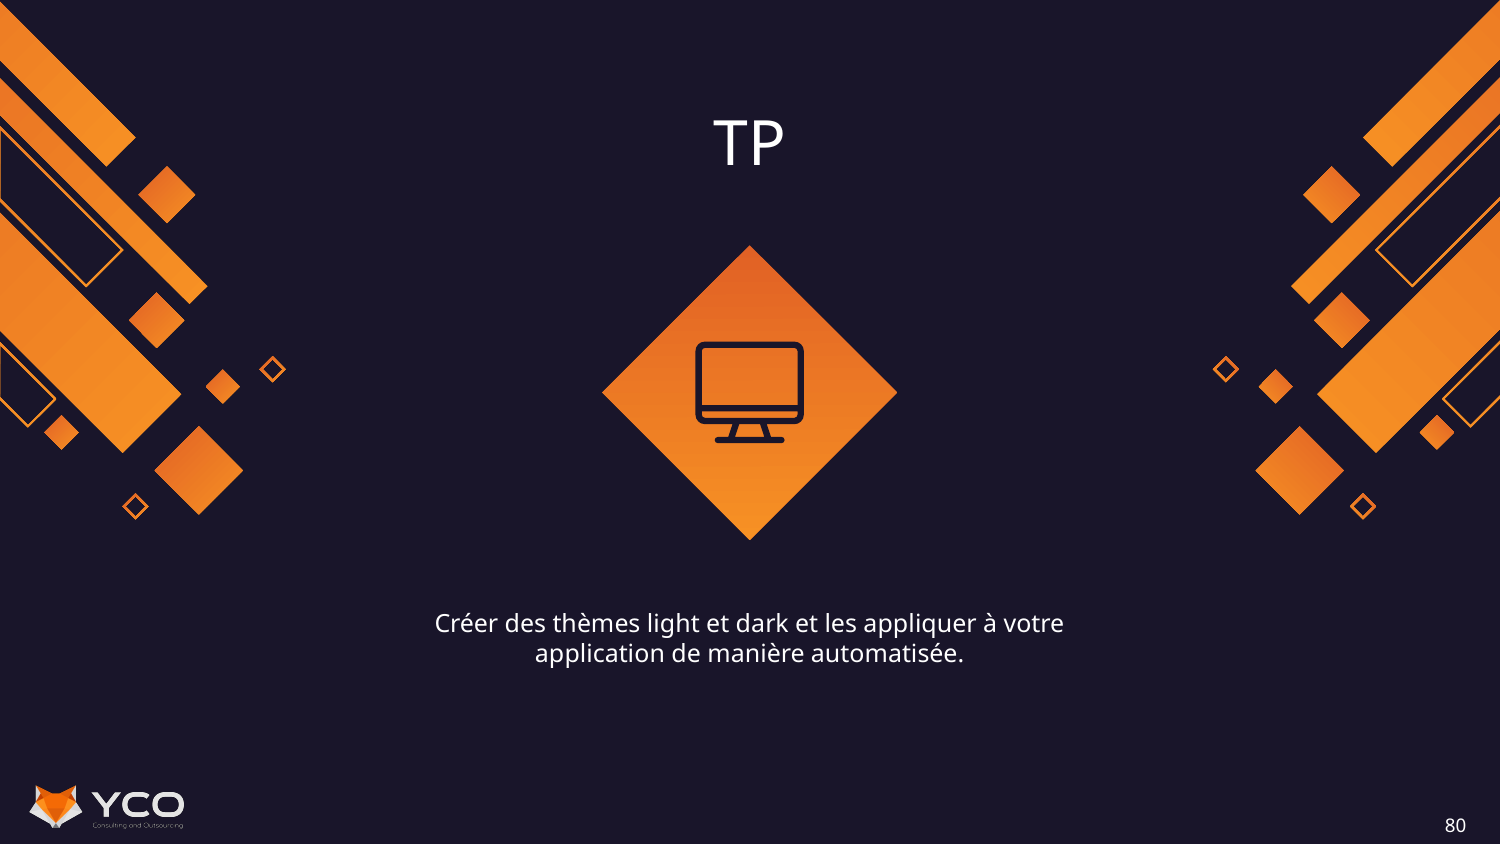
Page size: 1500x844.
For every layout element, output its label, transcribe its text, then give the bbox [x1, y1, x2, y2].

text_box [695, 341, 804, 444]
title TP [356, 68, 1144, 193]
picture [29, 785, 184, 829]
subtitle Créer des thèmes light et dark et les appliquer à votre application de manière automatisée. [363, 592, 1137, 727]
text_box [602, 245, 897, 540]
